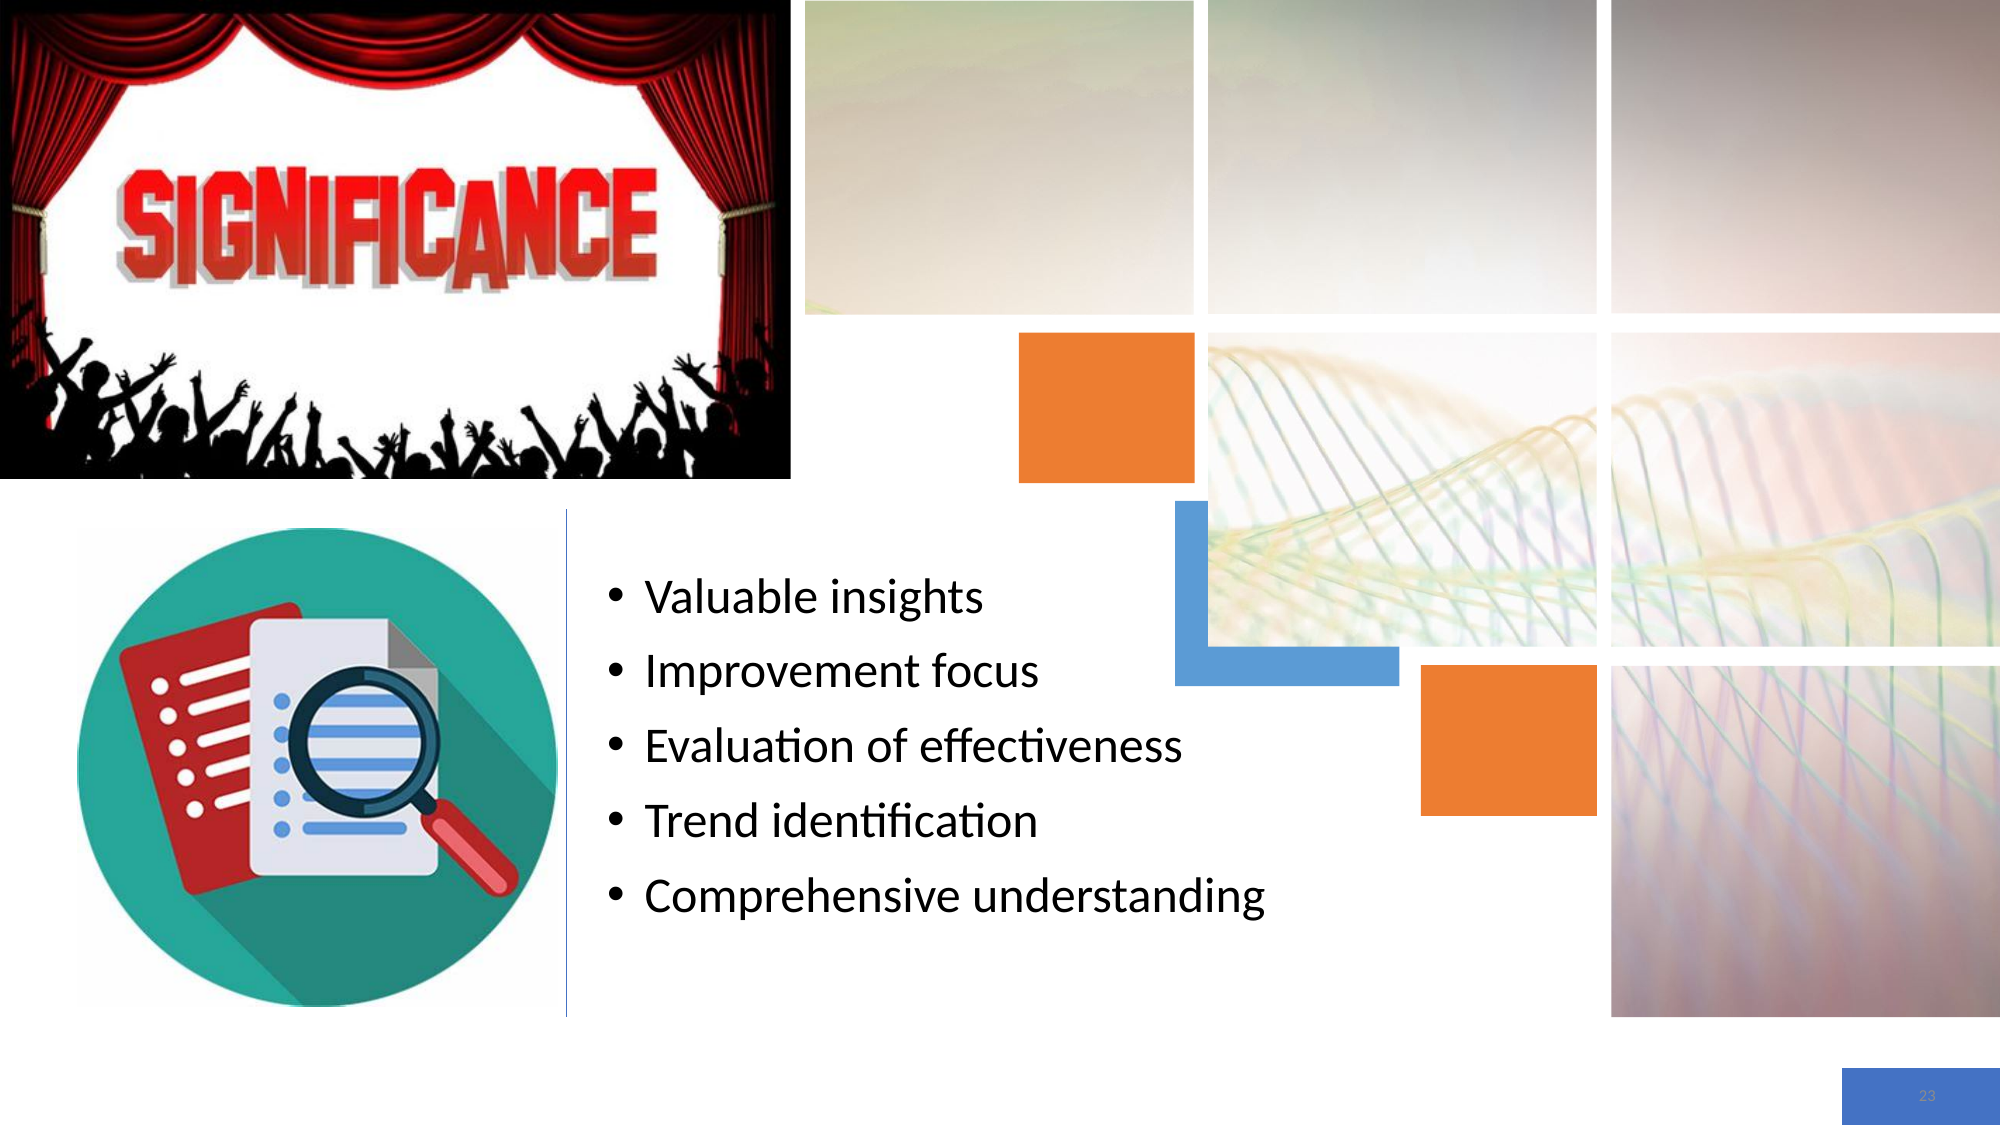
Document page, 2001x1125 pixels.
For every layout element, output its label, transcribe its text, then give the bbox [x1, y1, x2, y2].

picture [0, 0, 791, 479]
slide_number 23 [1889, 1079, 1951, 1114]
picture [805, 0, 2000, 1018]
list Valuable insights Improvement focus Evaluation of effectiveness Trend identification Comprehensive understanding [592, 562, 805, 1018]
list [77, 528, 558, 1007]
